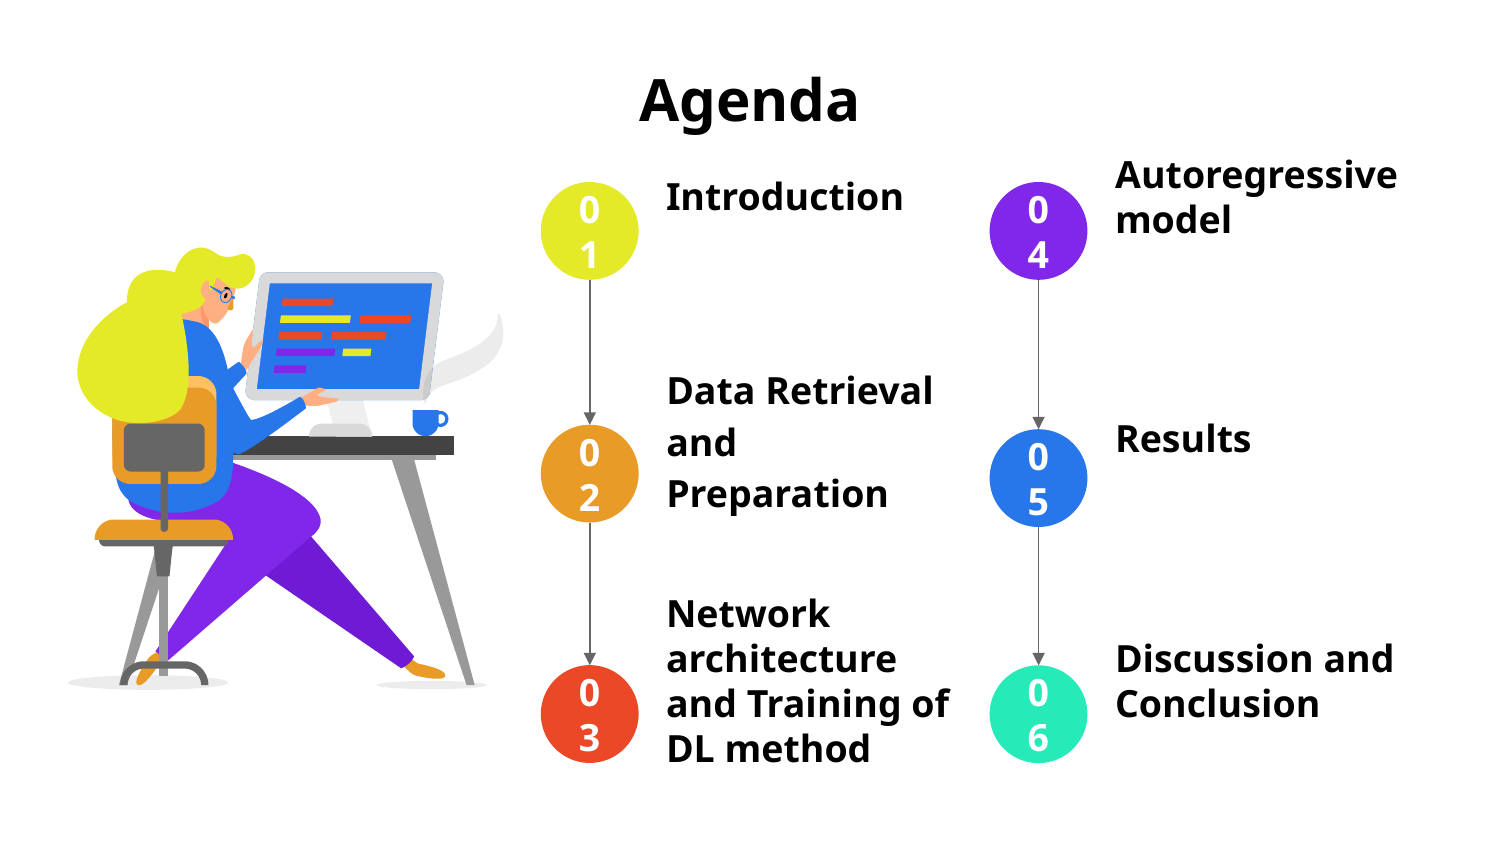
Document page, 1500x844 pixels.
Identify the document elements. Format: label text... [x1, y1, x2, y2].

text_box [67, 247, 504, 691]
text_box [540, 410, 977, 523]
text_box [989, 410, 1426, 528]
title Agenda [75, 67, 1425, 129]
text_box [540, 652, 979, 764]
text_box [989, 652, 1426, 764]
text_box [989, 168, 1426, 281]
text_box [540, 168, 977, 281]
